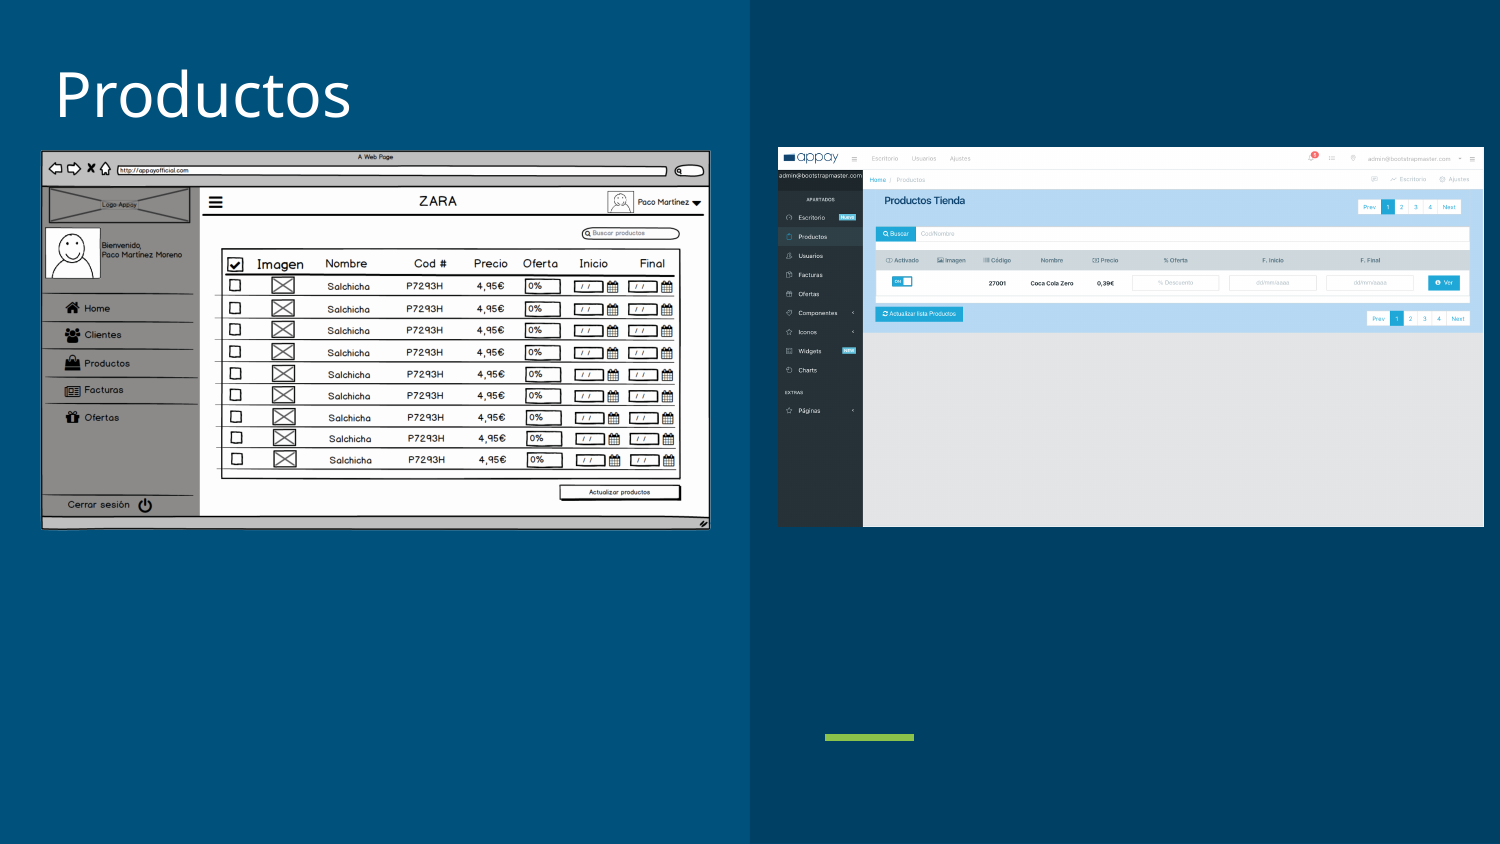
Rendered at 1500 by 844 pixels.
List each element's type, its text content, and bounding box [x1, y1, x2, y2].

picture [778, 147, 1484, 527]
title Productos [40, 17, 613, 146]
picture [41, 151, 710, 530]
